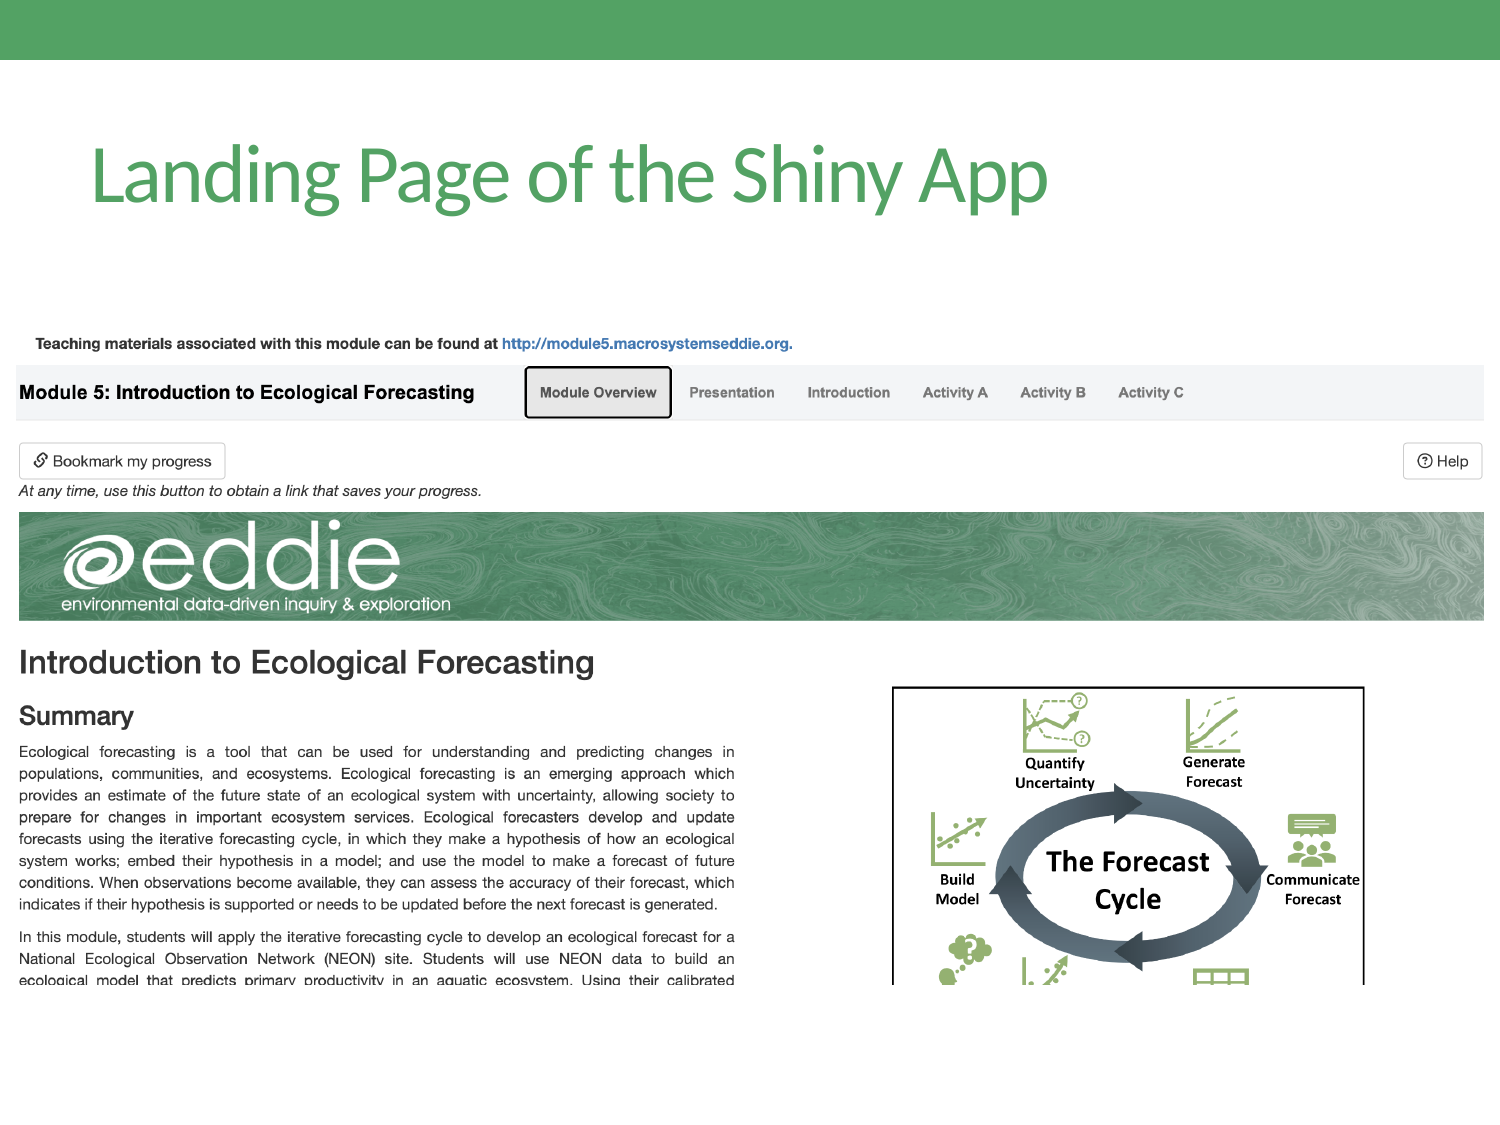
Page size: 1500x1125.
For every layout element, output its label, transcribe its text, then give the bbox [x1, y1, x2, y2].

title Landing Page of the Shiny App [75, 87, 1425, 250]
picture [16, 312, 1484, 985]
